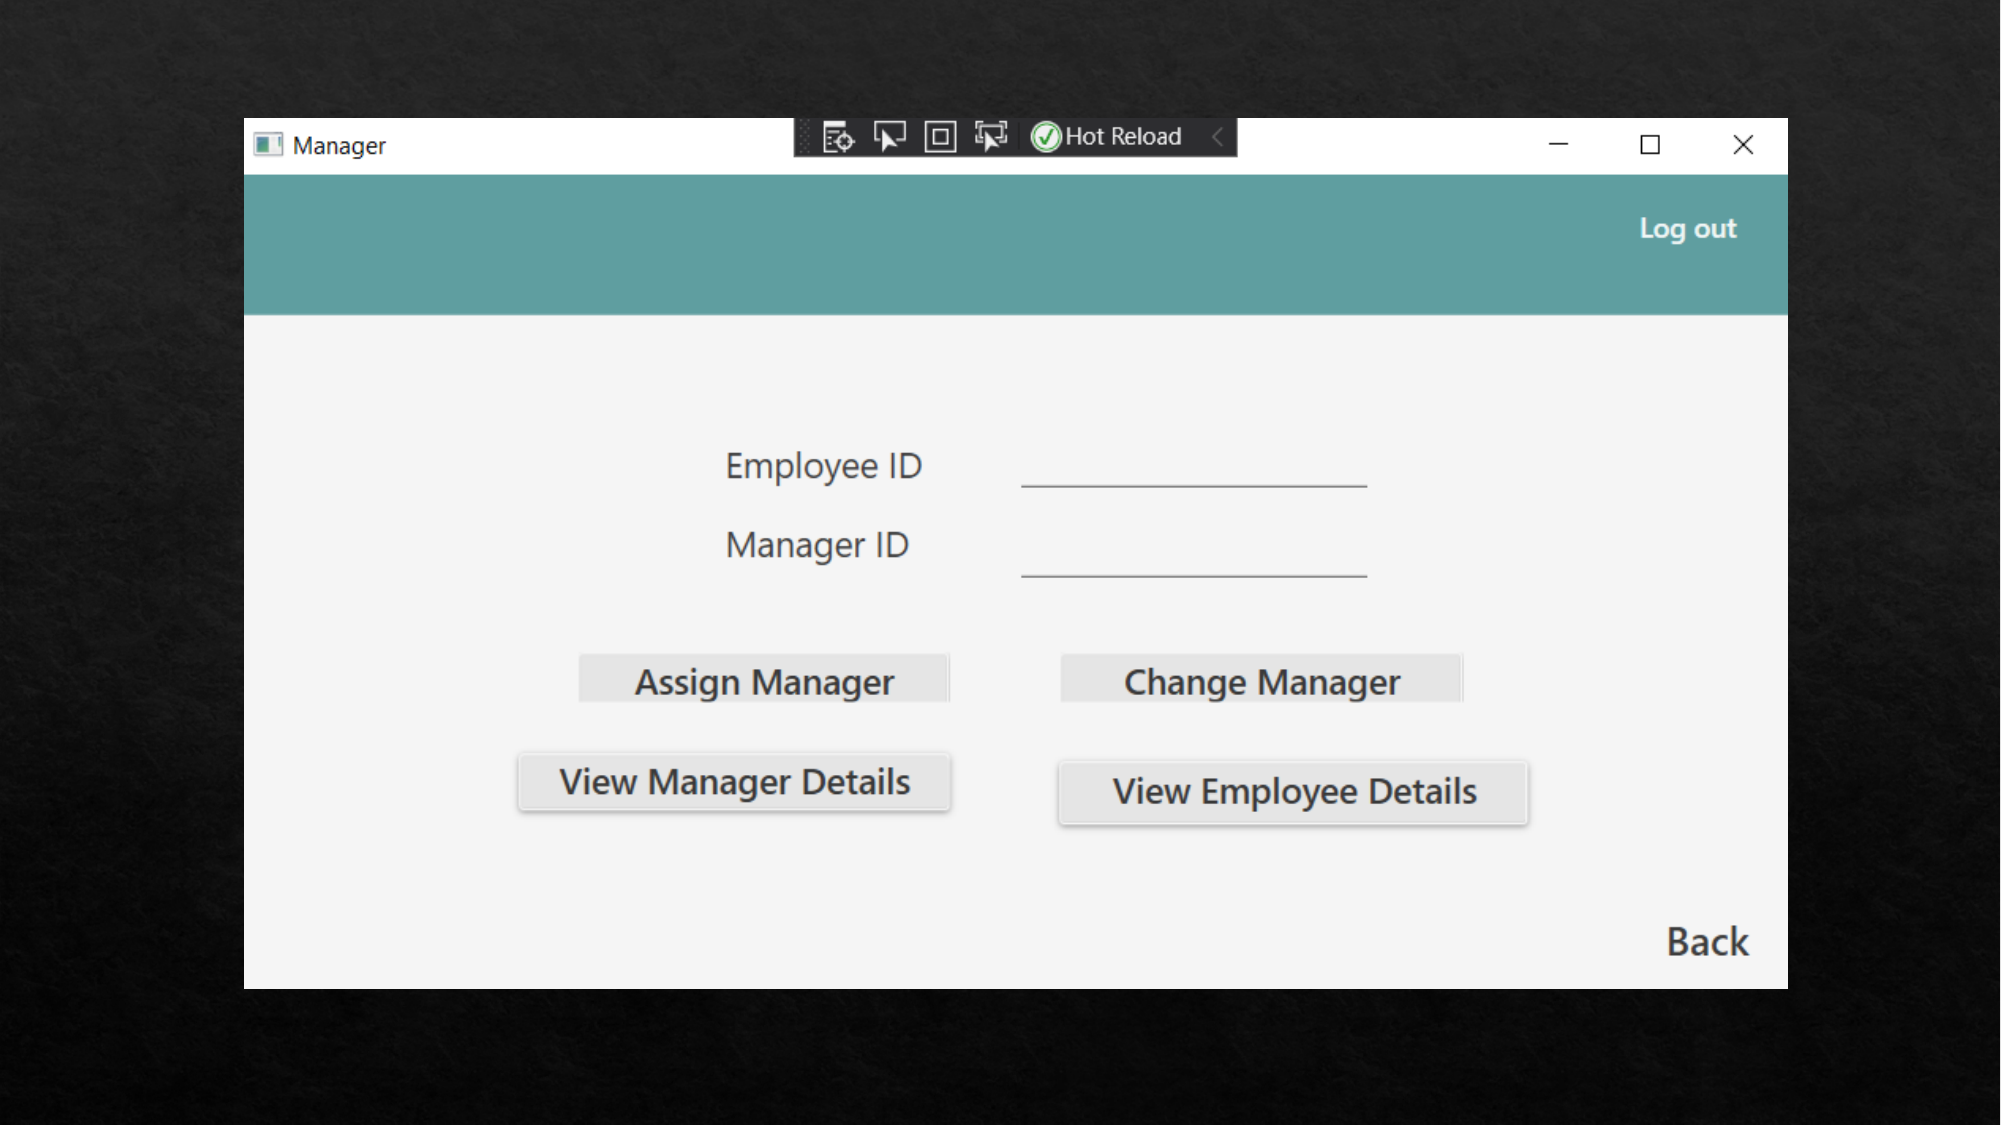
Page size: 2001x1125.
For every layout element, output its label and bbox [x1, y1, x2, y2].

picture [243, 118, 1788, 989]
